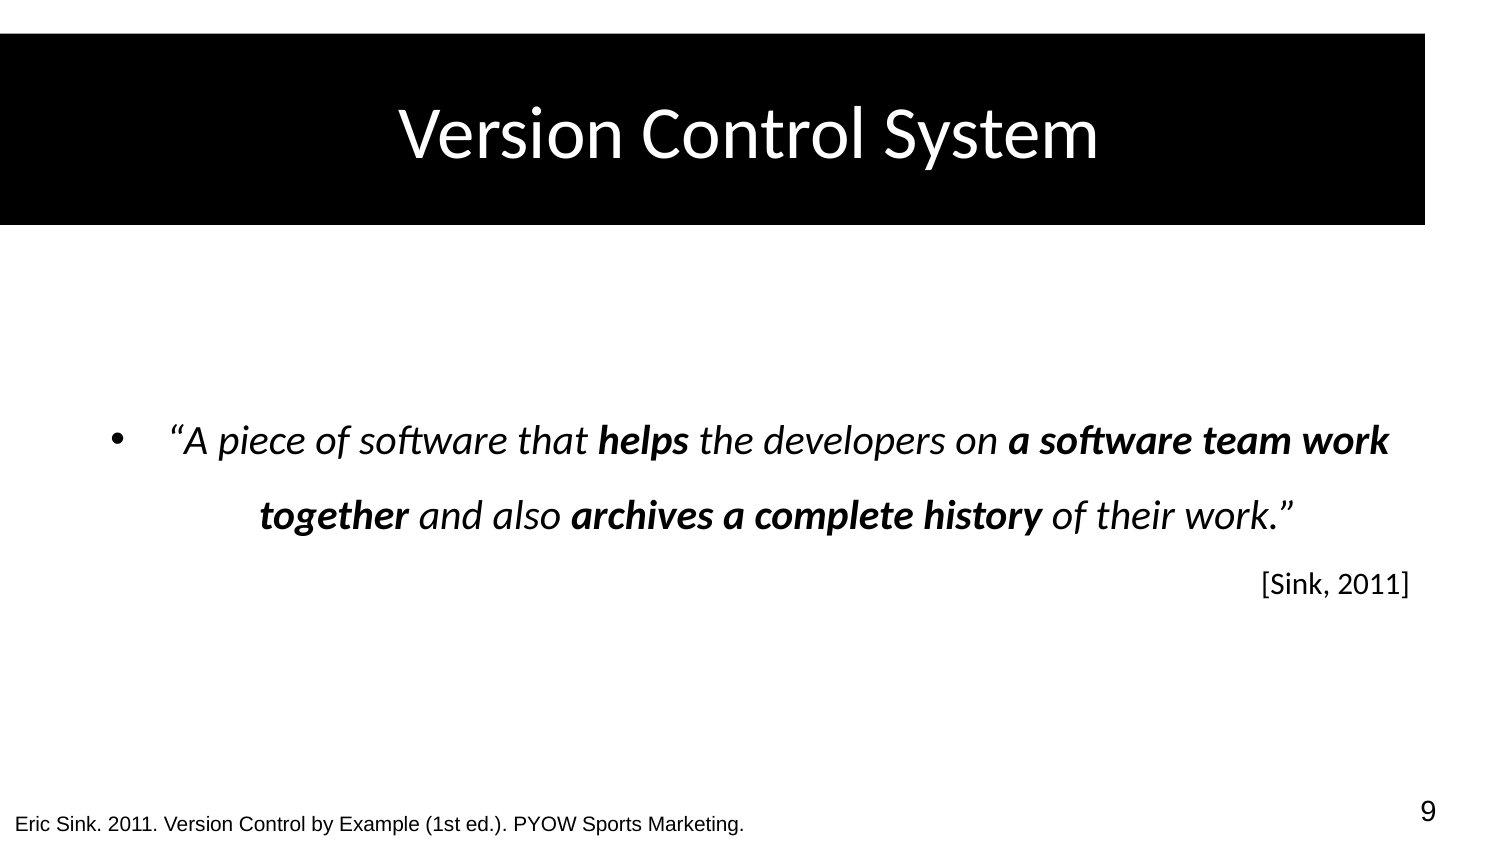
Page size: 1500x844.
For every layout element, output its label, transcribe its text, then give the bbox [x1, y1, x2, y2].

text_box Eric Sink. 2011. Version Control by Example (1st ed.). PYOW Sports Marketing. [0, 803, 1500, 844]
title Version Control System [75, 33, 1425, 223]
list “A piece of software that helps the developers on a software team work together and also archives a complete history of their work.” [Sink, 2011] [75, 234, 1425, 754]
